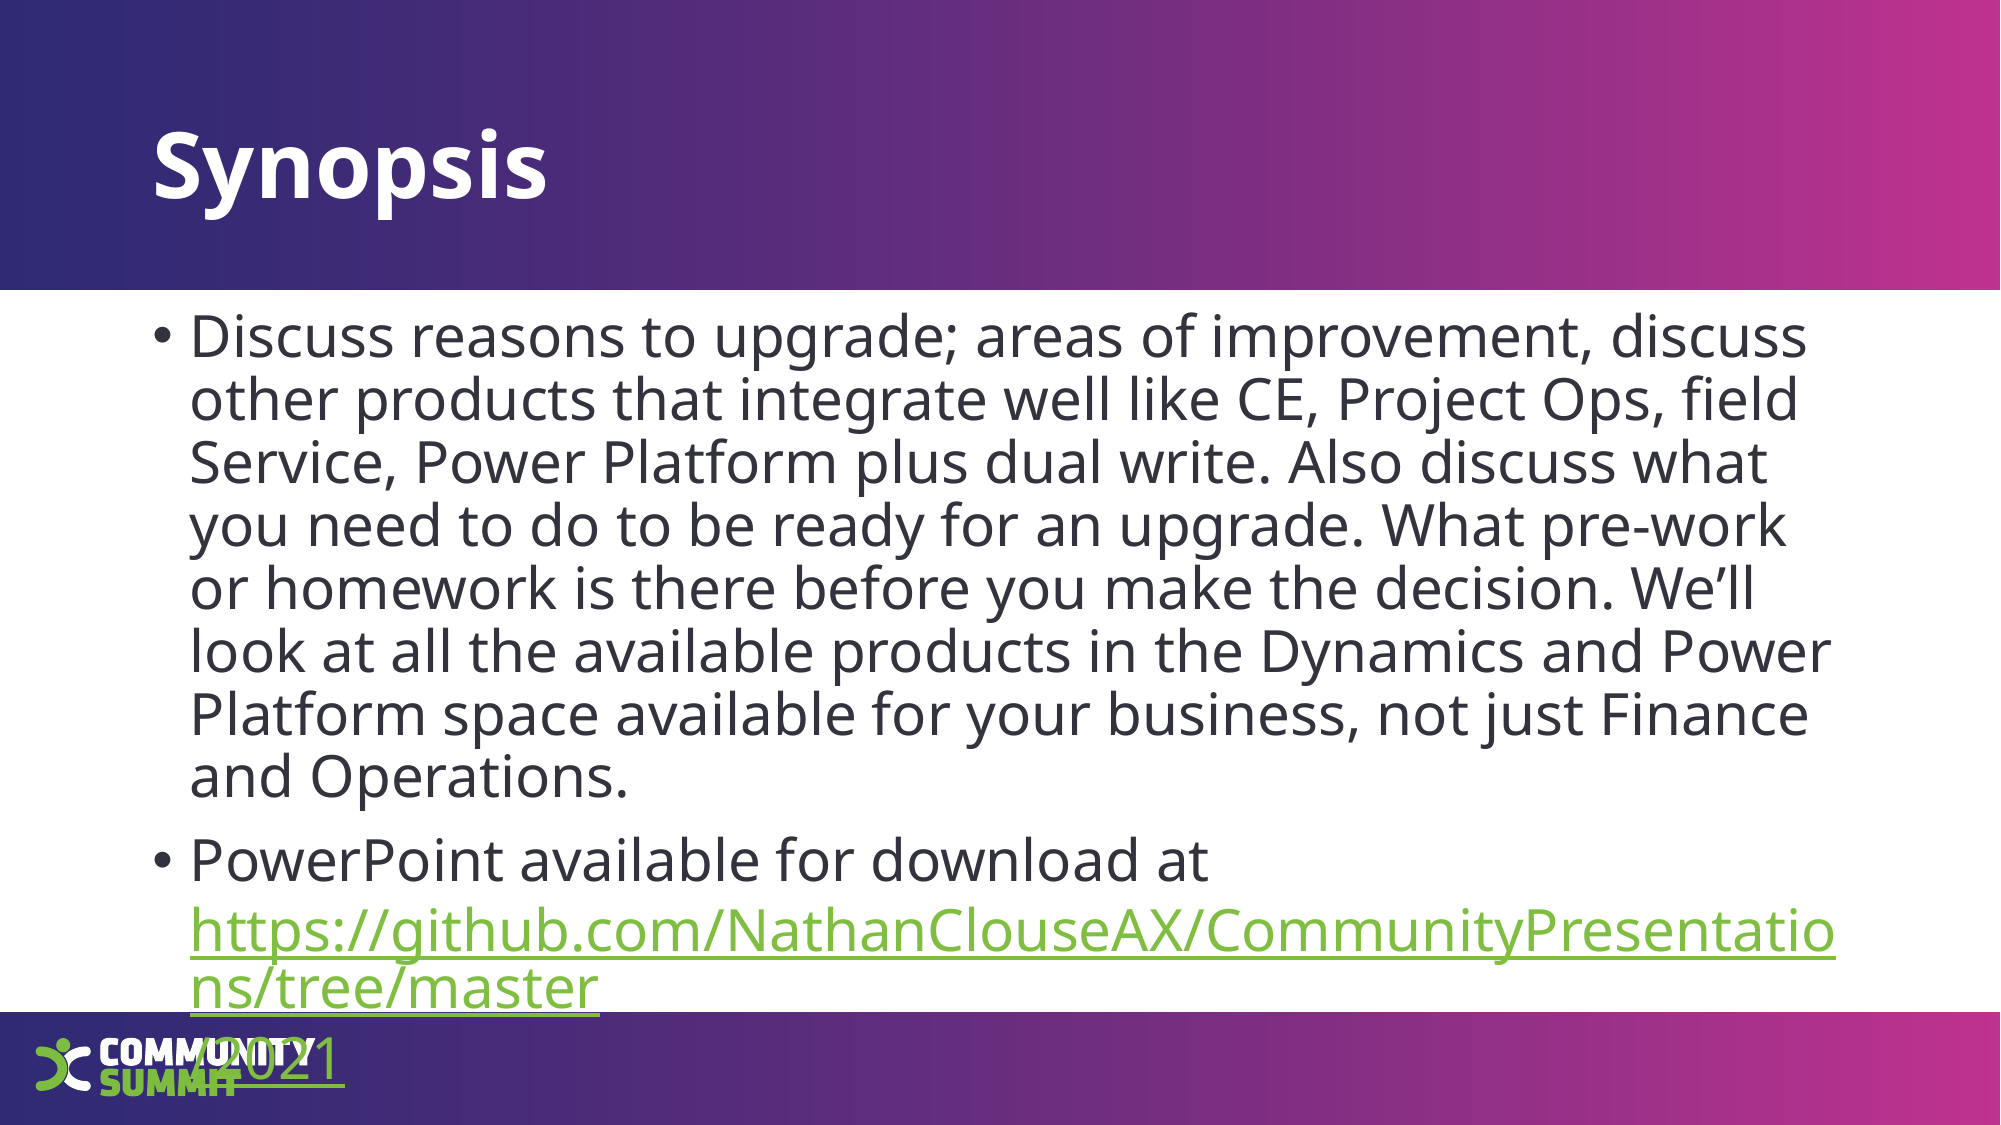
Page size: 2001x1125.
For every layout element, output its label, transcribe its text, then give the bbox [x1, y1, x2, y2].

list Discuss reasons to upgrade; areas of improvement, discuss other products that integrate well like CE, Project Ops, field Service, Power Platform plus dual write. Also discuss what you need to do to be ready for an upgrade. What pre-work or homework is there before you make the decision. We’ll look at all the available products in the Dynamics and Power Platform space available for your business, not just Finance and Operations. PowerPoint available for download at https://github.com/NathanClouseAX/CommunityPresentations/tree/master/2021 [137, 299, 1863, 1014]
picture [0, 1012, 2000, 1125]
title Synopsis [137, 59, 1863, 278]
picture [0, 0, 2000, 290]
